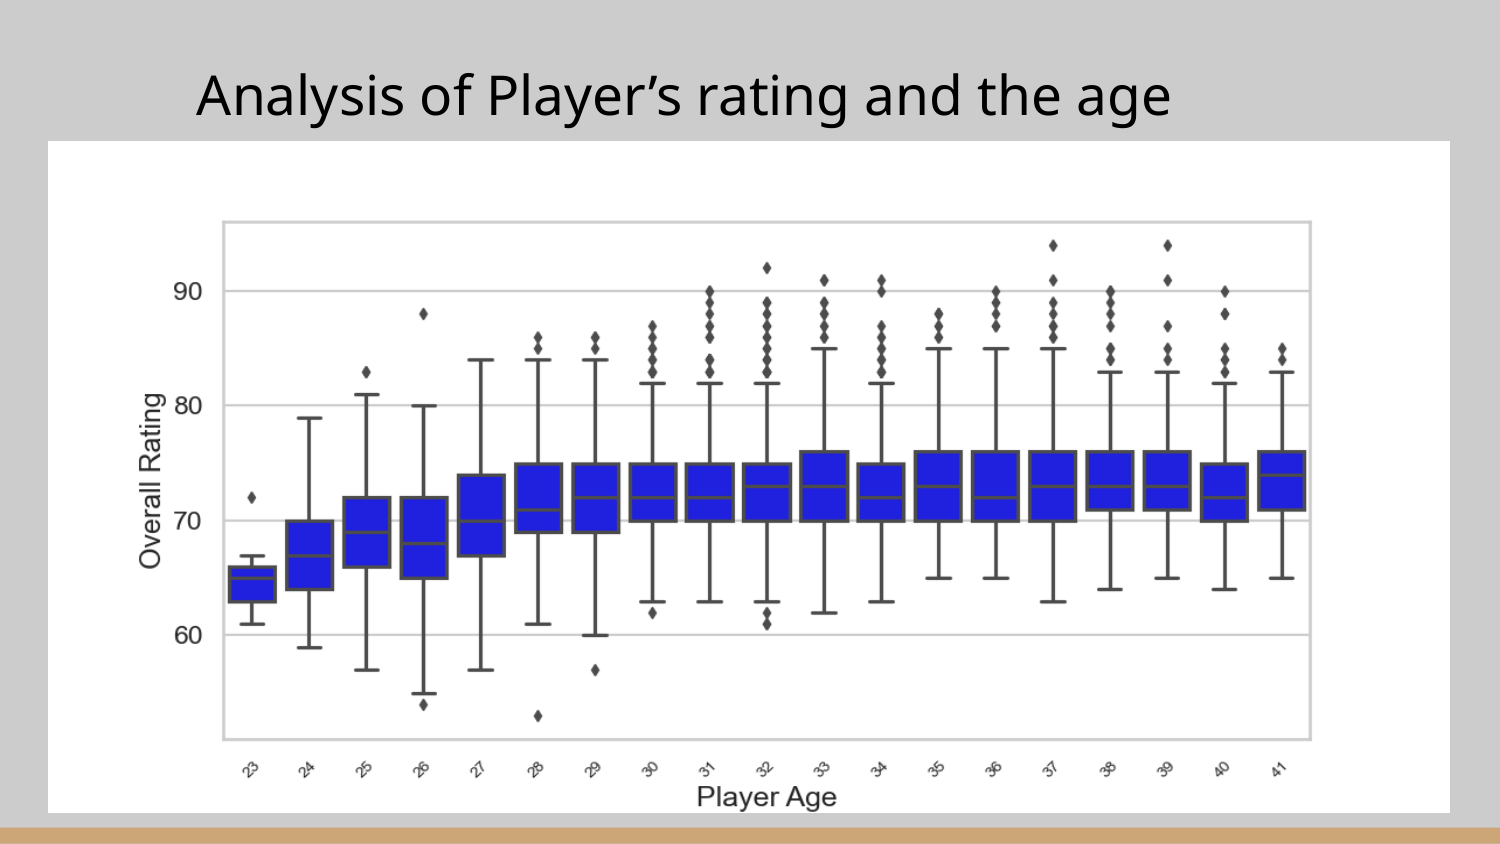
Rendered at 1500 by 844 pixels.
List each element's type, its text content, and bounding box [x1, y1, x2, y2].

title Analysis of Player’s rating and the age [181, 5, 1276, 140]
picture [48, 141, 1450, 813]
